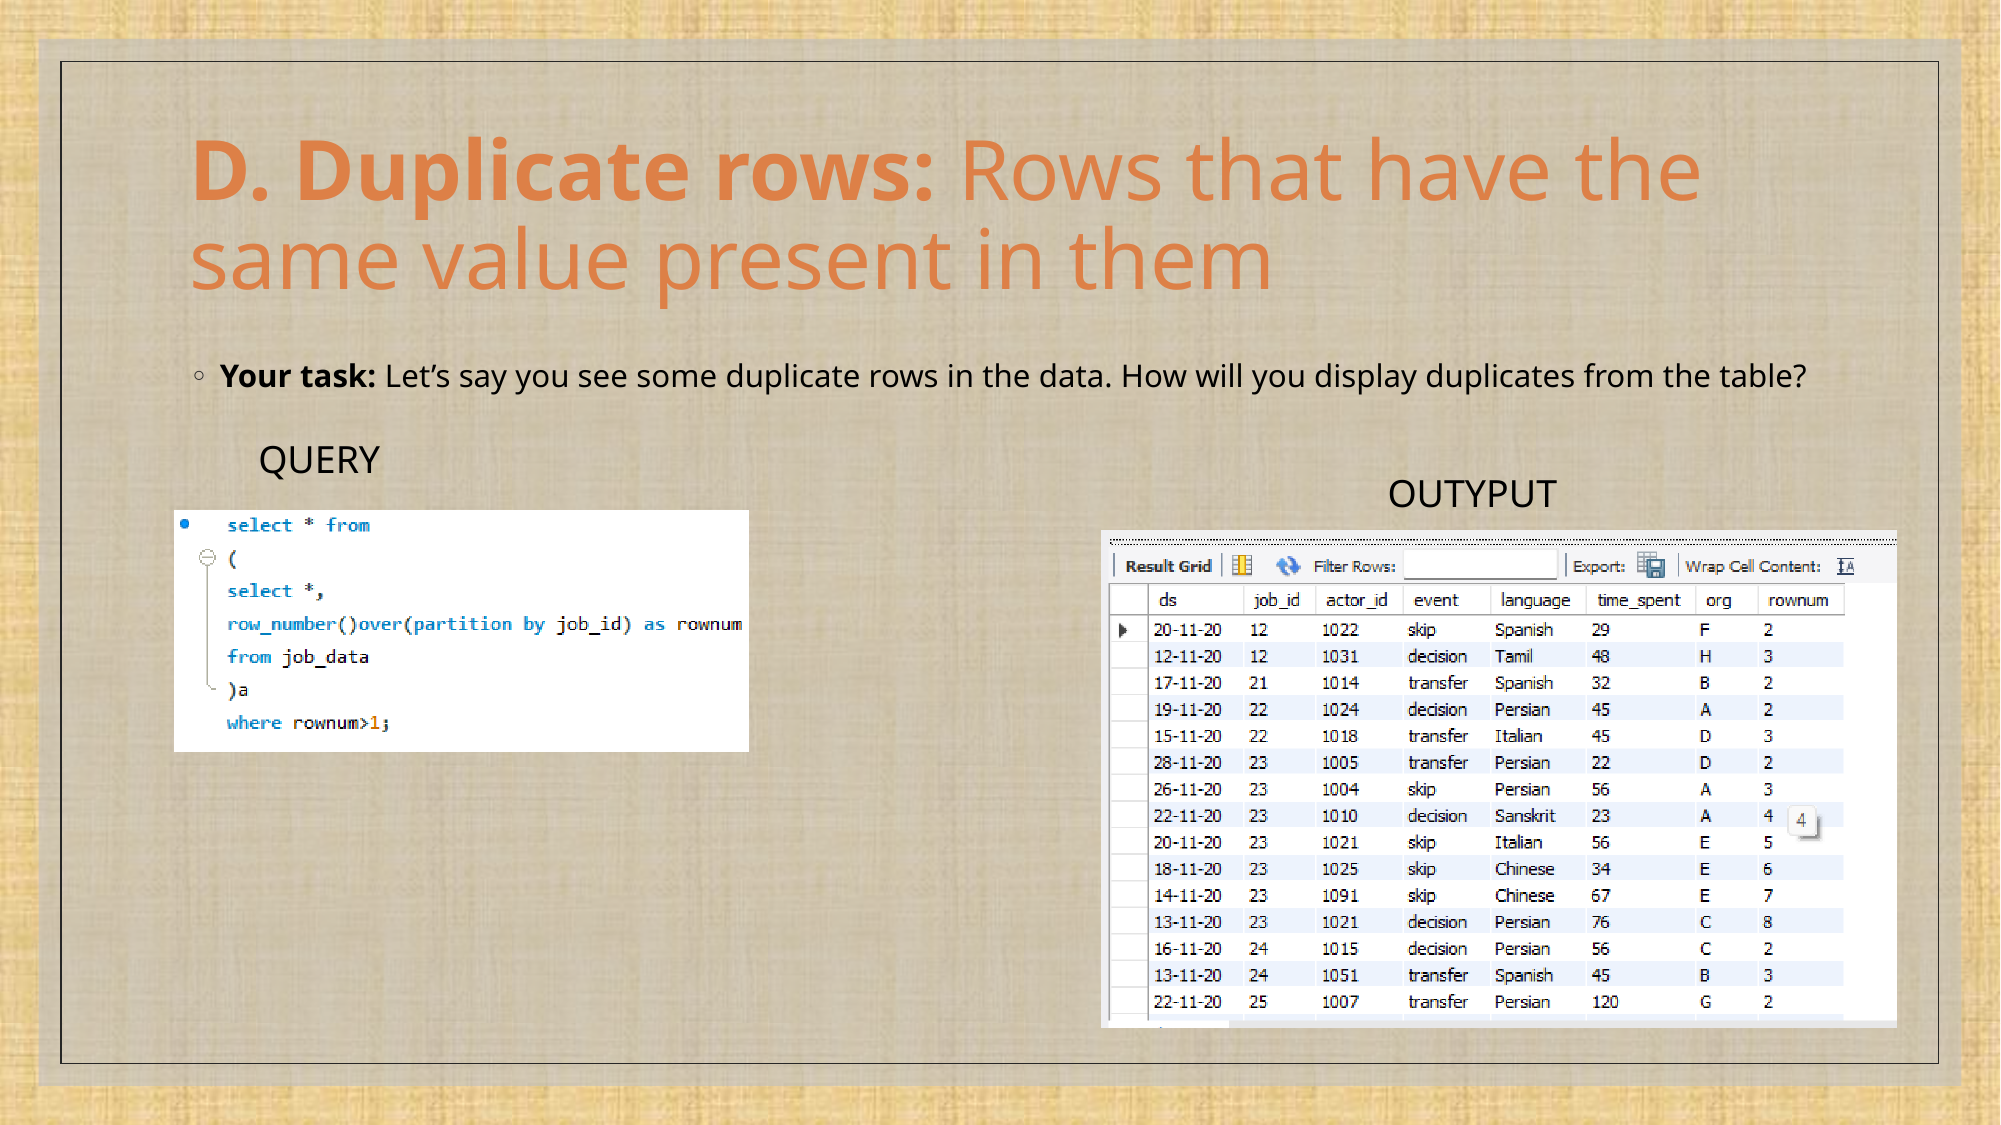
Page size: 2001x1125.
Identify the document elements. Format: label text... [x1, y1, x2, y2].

text_box OUTYPUT [1372, 462, 1680, 523]
picture [0, 0, 2001, 1125]
list Your task: Let’s say you see some duplicate rows in the data. How will you display duplicates from the table? [174, 345, 1825, 977]
title D. Duplicate rows: Rows that have the same value present in them [174, 105, 1825, 331]
text_box QUERY [243, 429, 572, 489]
